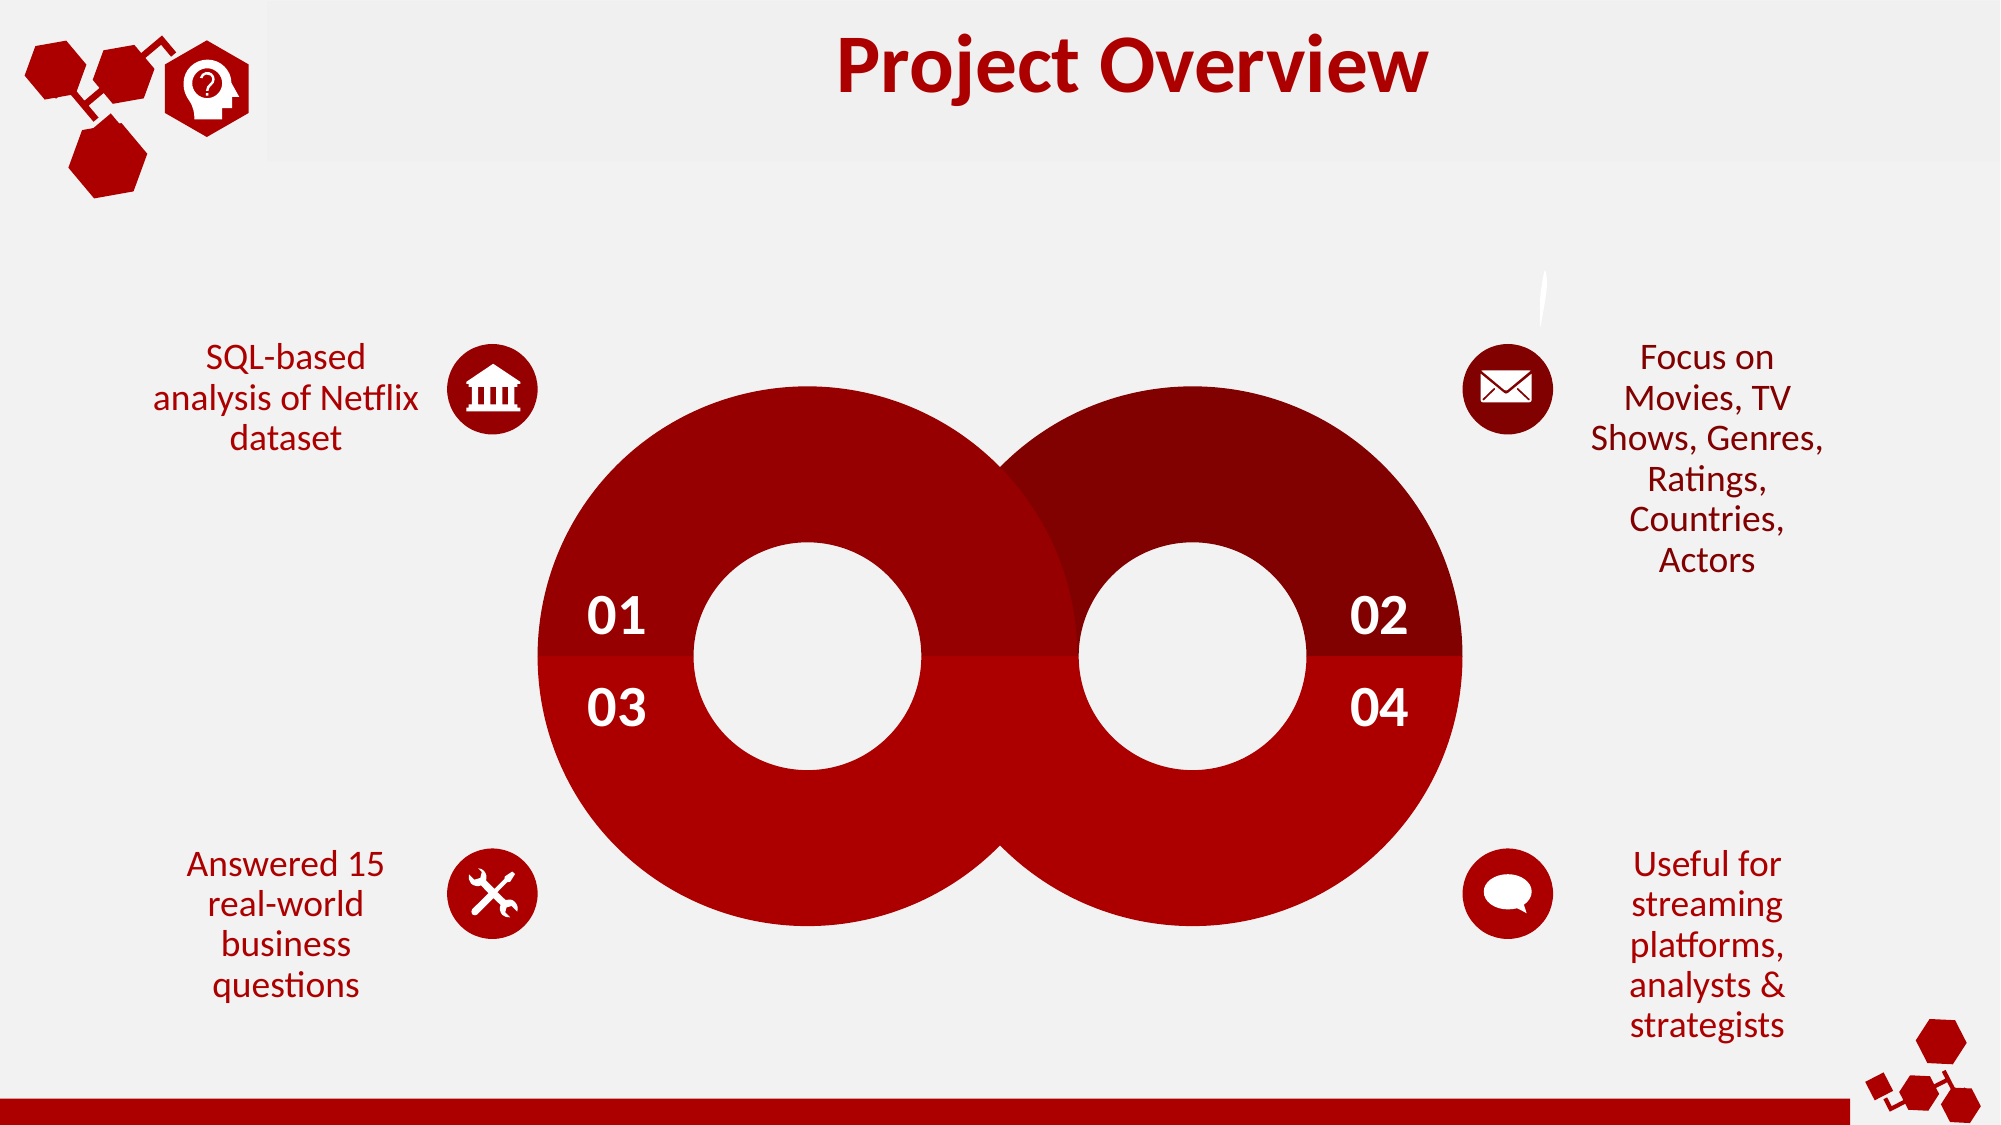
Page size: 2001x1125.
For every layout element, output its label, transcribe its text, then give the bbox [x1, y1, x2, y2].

text_box 03 [572, 660, 662, 746]
text_box Project Overview [267, 1, 2000, 162]
text_box Useful for streaming platforms, analysts & strategists [1579, 843, 1836, 1029]
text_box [1480, 370, 1532, 403]
text_box [466, 363, 521, 412]
text_box [921, 654, 1464, 928]
text_box [536, 655, 1000, 928]
text_box 01 [572, 568, 662, 654]
text_box [446, 342, 539, 436]
text_box Focus on Movies, TV Shows, Genres, Ratings, Countries, Actors [1579, 337, 1836, 390]
text_box [536, 385, 1079, 655]
text_box 04 [1335, 660, 1425, 746]
text_box [1461, 342, 1555, 436]
text_box [1461, 847, 1555, 941]
text_box SQL-based analysis of Netflix dataset [150, 337, 422, 390]
text_box 02 [1335, 568, 1425, 654]
text_box [1538, 268, 1548, 330]
text_box [1000, 385, 1464, 655]
text_box [468, 868, 518, 918]
text_box [446, 847, 539, 941]
text_box [1483, 874, 1532, 914]
text_box Answered 15 real-world business questions [150, 843, 422, 896]
